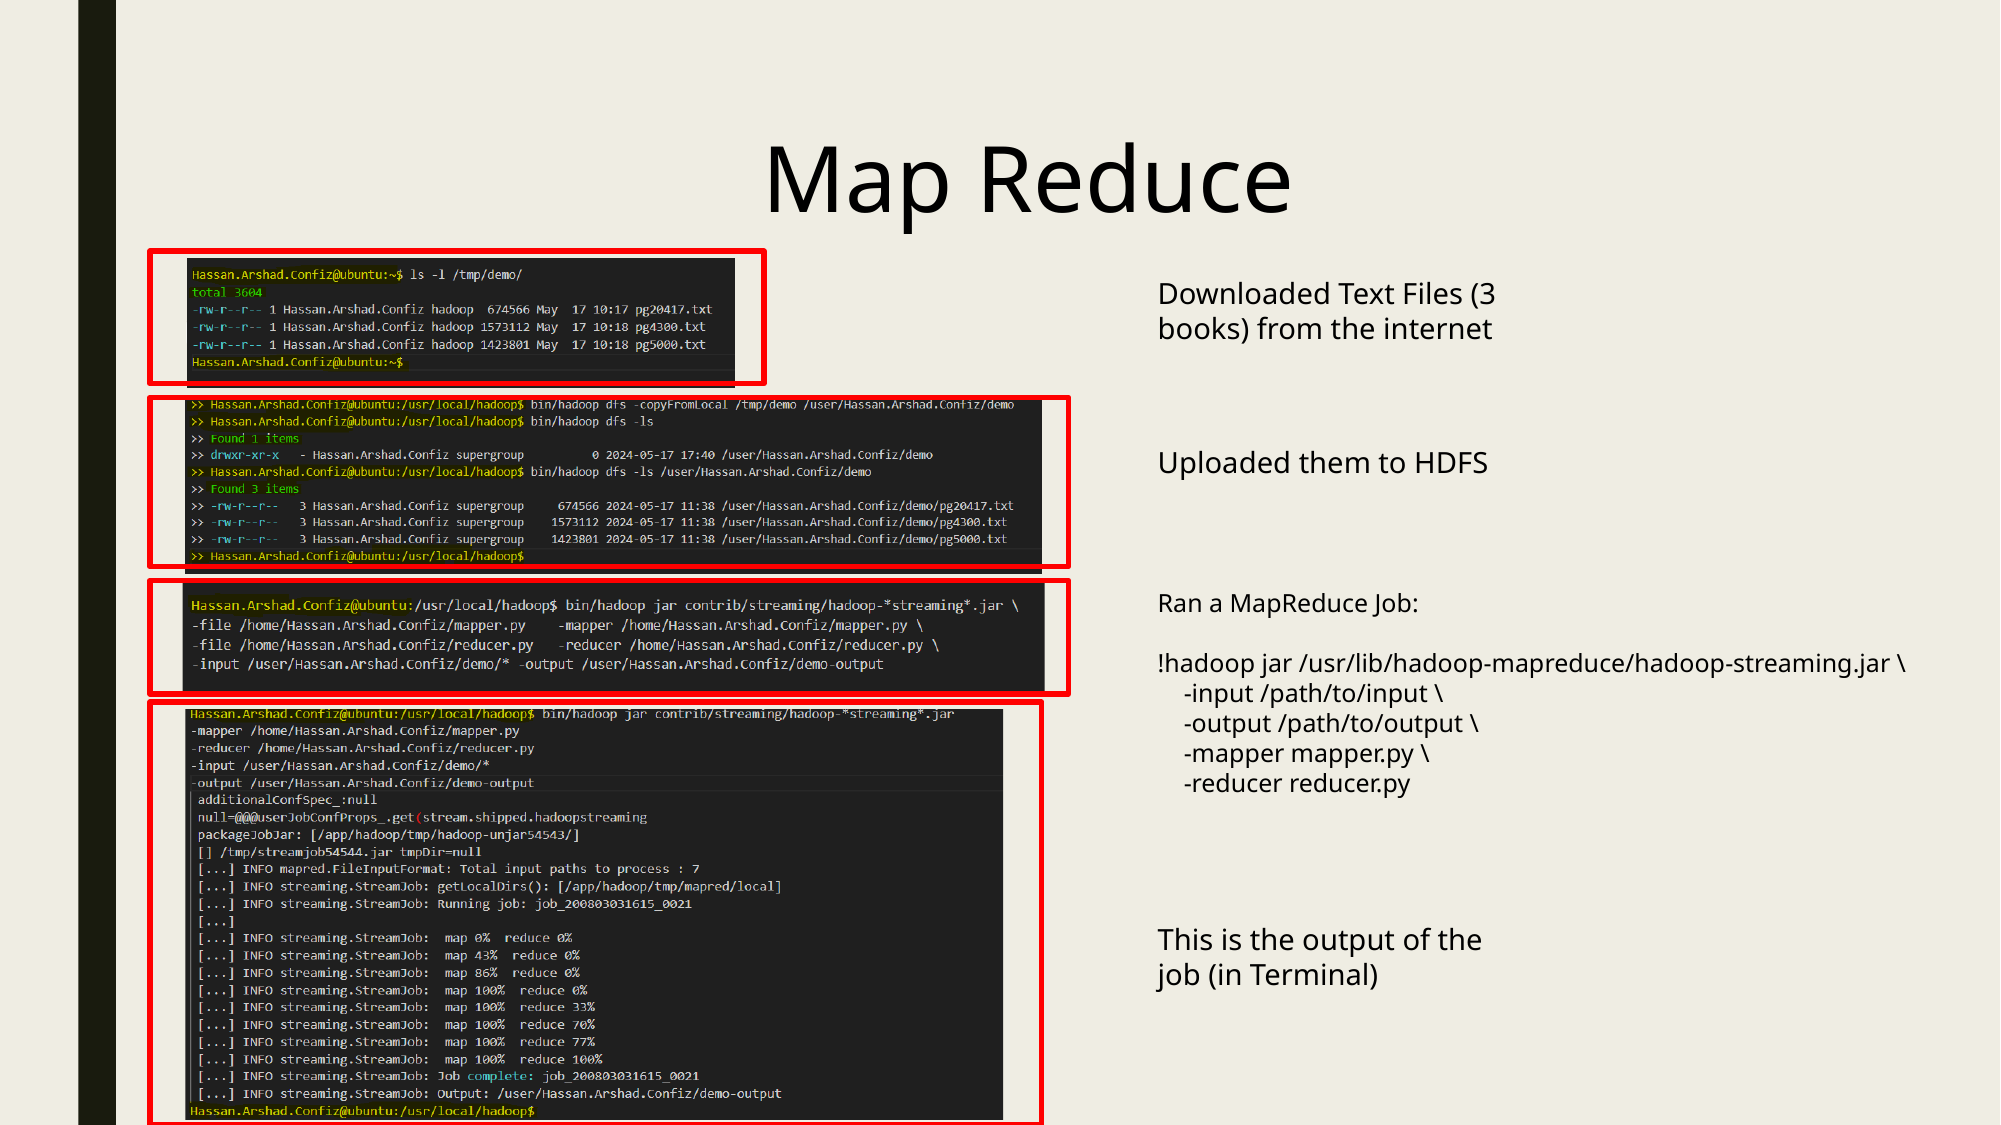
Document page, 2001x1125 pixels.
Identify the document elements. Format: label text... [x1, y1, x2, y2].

text_box [147, 699, 1044, 1125]
text_box This is the output of the job (in Terminal) [1143, 913, 1536, 999]
text_box Uploaded them to HDFS [1143, 437, 1536, 488]
text_box [147, 395, 1071, 569]
picture [185, 396, 1042, 574]
text_box [147, 248, 767, 386]
picture [185, 258, 735, 388]
text_box Ran a MapReduce Job: !hadoop jar /usr/lib/hadoop-mapreduce/hadoop-streaming.jar \ -input /path/to/input \ -output /path/to/output \ -mapper mapper.py \ -reducer reducer.py [1142, 580, 1979, 835]
text_box Downloaded Text Files (3 books) from the internet [1143, 267, 1536, 353]
picture [182, 582, 1045, 694]
text_box [147, 578, 1071, 697]
picture [185, 709, 1004, 1120]
text_box Map Reduce [459, 113, 1598, 239]
